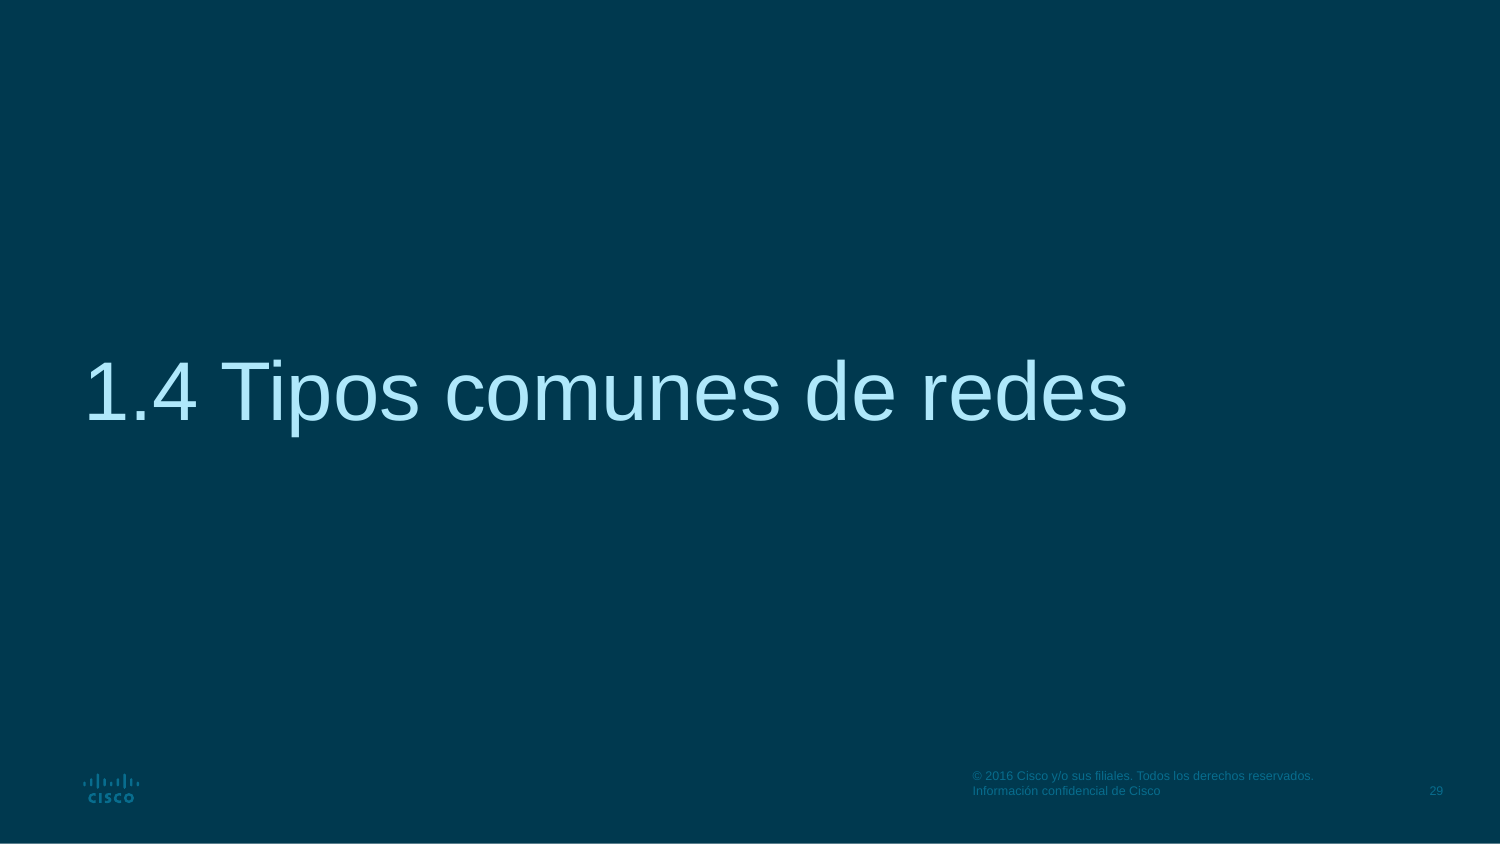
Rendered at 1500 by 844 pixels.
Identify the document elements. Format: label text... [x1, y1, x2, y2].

title 1.4 Tipos comunes de redes [68, 150, 1419, 446]
